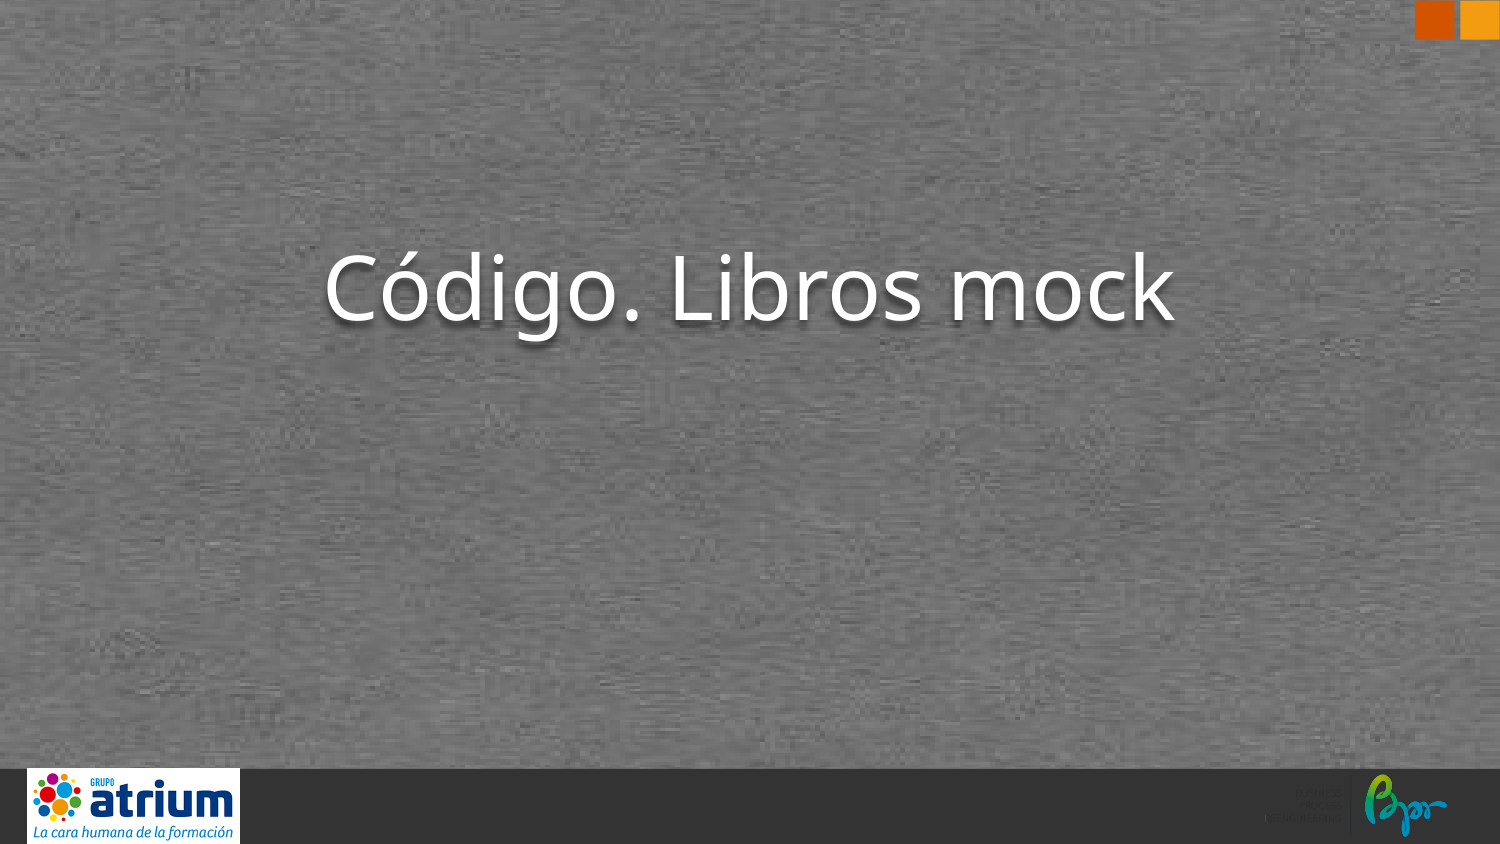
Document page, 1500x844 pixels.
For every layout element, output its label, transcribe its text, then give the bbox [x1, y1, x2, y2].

picture [0, 0, 1500, 844]
title Código. Libros mock [106, 141, 1393, 427]
picture [1257, 769, 1455, 843]
